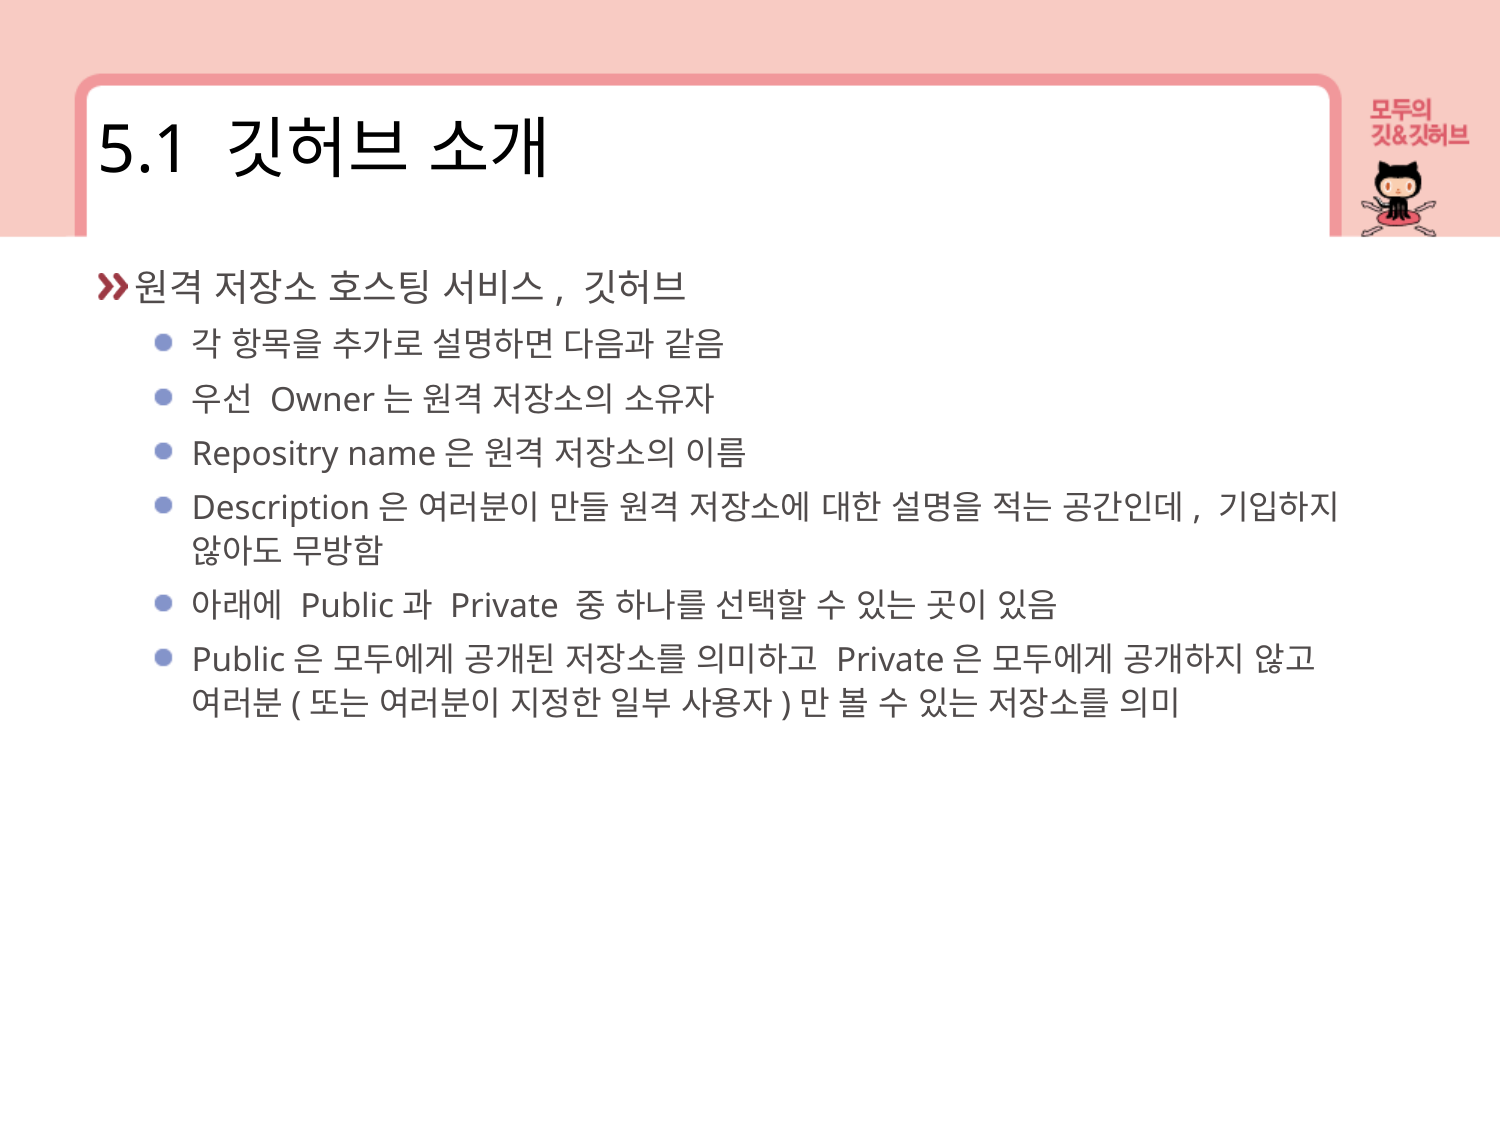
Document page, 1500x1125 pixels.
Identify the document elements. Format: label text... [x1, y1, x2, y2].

text_box 5.1 깃허브 소개 [82, 61, 1413, 193]
picture [0, 0, 1500, 1125]
text_box 원격 저장소 호스팅 서비스, 깃허브 각 항목을 추가로 설명하면 다음과 같음 우선 Owner는 원격 저장소의 소유자 Repositry name은 원격 저장소의 이름 Description은 여러분이 만들 원격 저장소에 대한 설명을 적는 공간인데, 기입하지 않아도 무방함 아래에 Public과 Private 중 하나를 선택할 수 있는 곳이 있음 Public은 모두에게 공개된 저장소를 의미하고 Private은 모두에게 공개하지 않고 여러분(또는 여러분이 지정한 일부 사용자)만 볼 수 있는 저장소를 의미 [82, 252, 1413, 1067]
